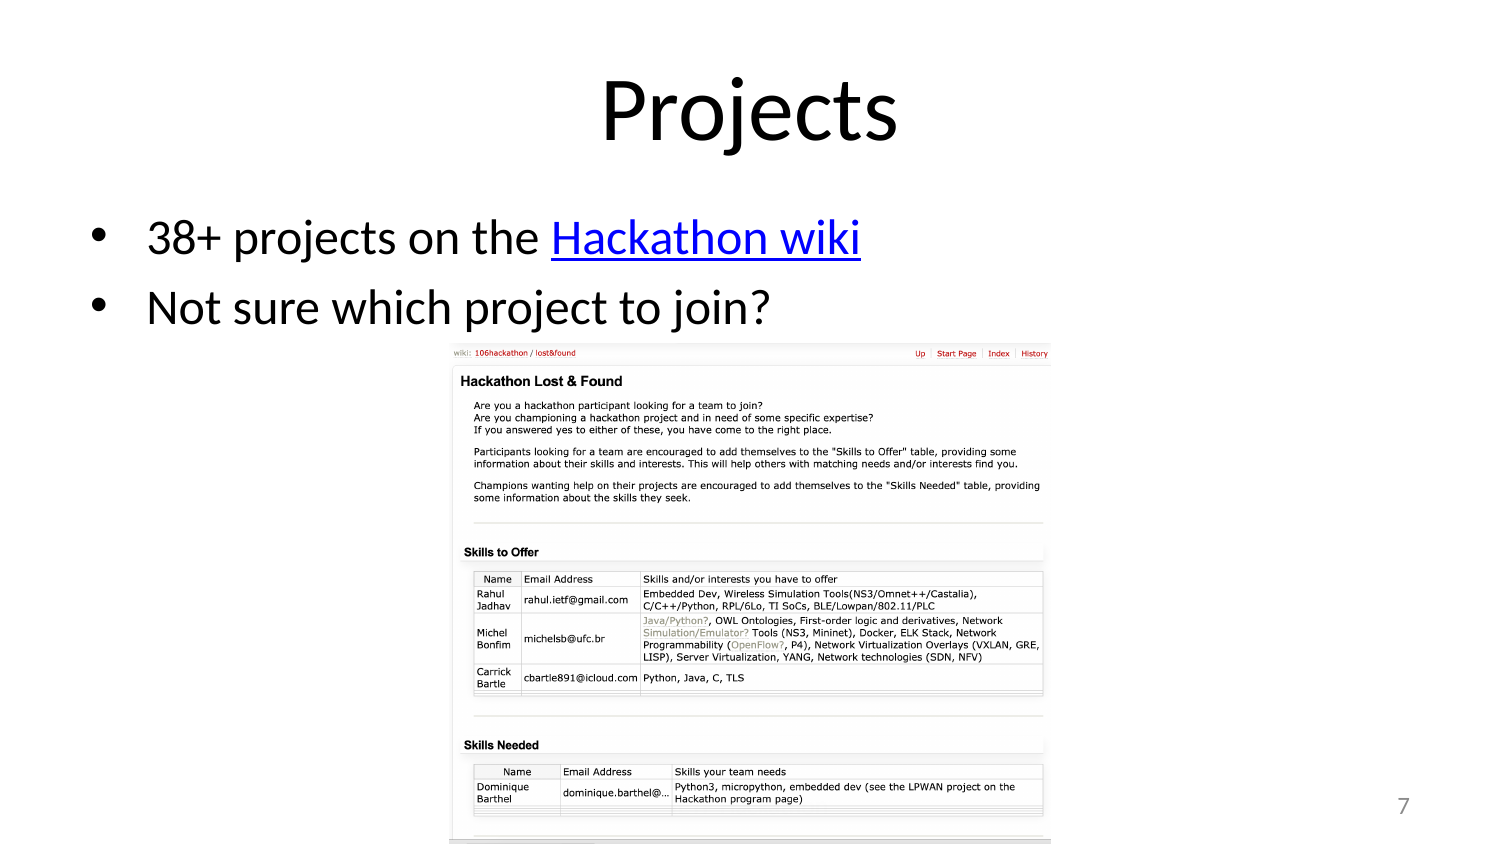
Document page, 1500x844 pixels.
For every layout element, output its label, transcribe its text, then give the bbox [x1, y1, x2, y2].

list 38+ projects on the Hackathon wiki Not sure which project to join? [75, 196, 1425, 754]
picture [448, 343, 1051, 844]
title Projects [75, 33, 1425, 175]
slide_number 7 [1074, 782, 1425, 827]
